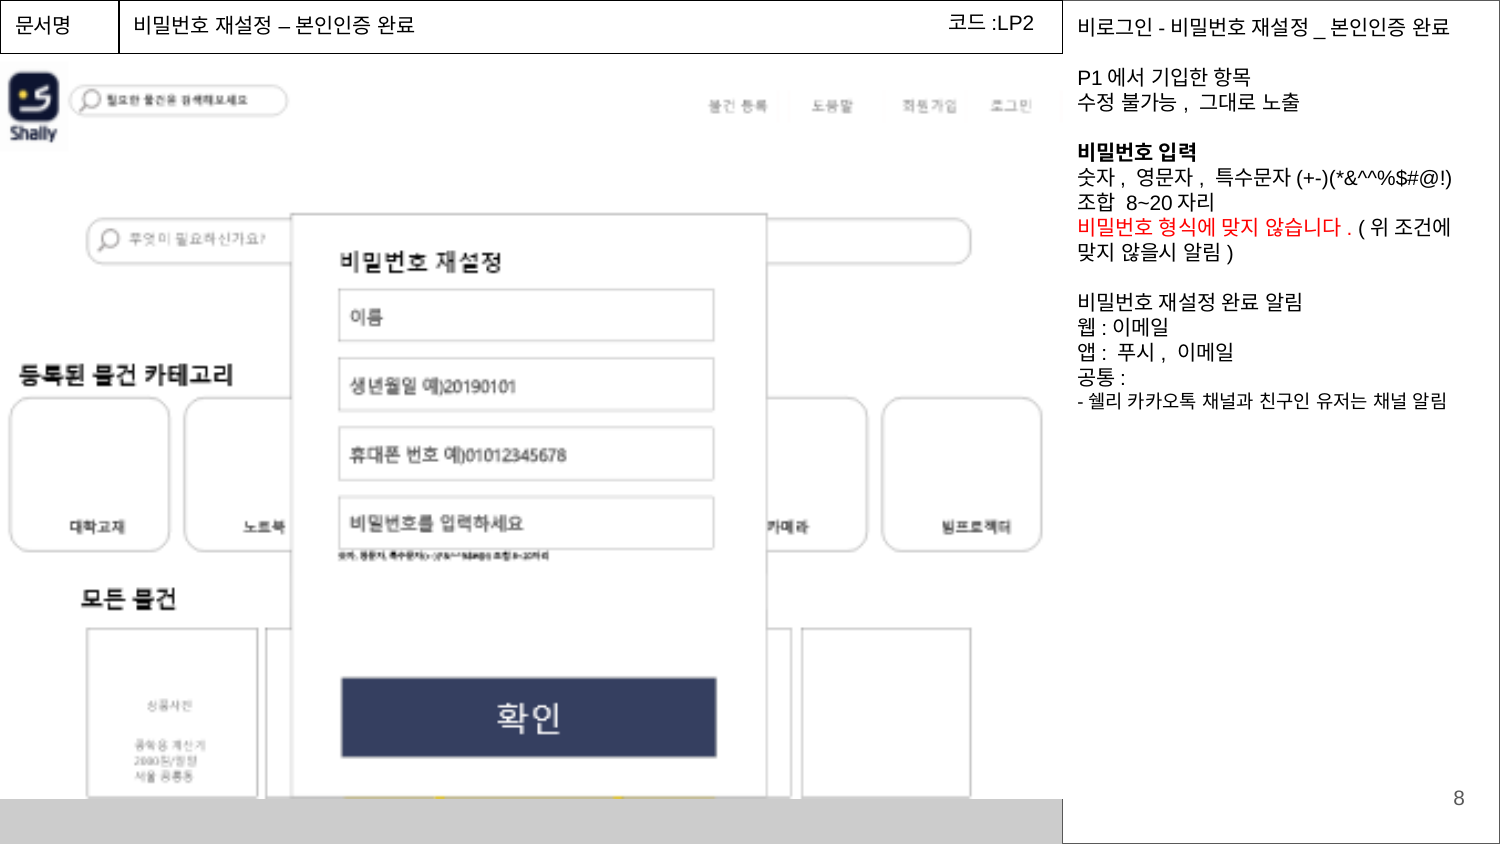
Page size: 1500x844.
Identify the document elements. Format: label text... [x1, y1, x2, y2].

slide_number ‹#› [1389, 764, 1480, 830]
text_box 비로그인-비밀번호 재설정_본인인증 완료 P1에서 기입한 항목 수정 불가능, 그대로 노출 비밀번호 입력 숫자, 영문자, 특수문자(+-)(*&^^%$#@!) 조합 8~20자리 비밀번호 형식에 맞지 않습니다. (위 조건에 맞지 않을시 알림) 비밀번호 재설정 완료 알림 웹:이메일 앱: 푸시, 이메일 공통: -쉘리 카카오톡 채널과 친구인 유저는 채널 알림 [1062, 0, 1500, 844]
text_box 코드:LP2 [855, 0, 1049, 45]
table_header 비밀번호 재설정 – 본인인증 완료 [120, 1, 1062, 53]
table_header 문서명 [1, 1, 118, 53]
picture [0, 54, 1063, 799]
